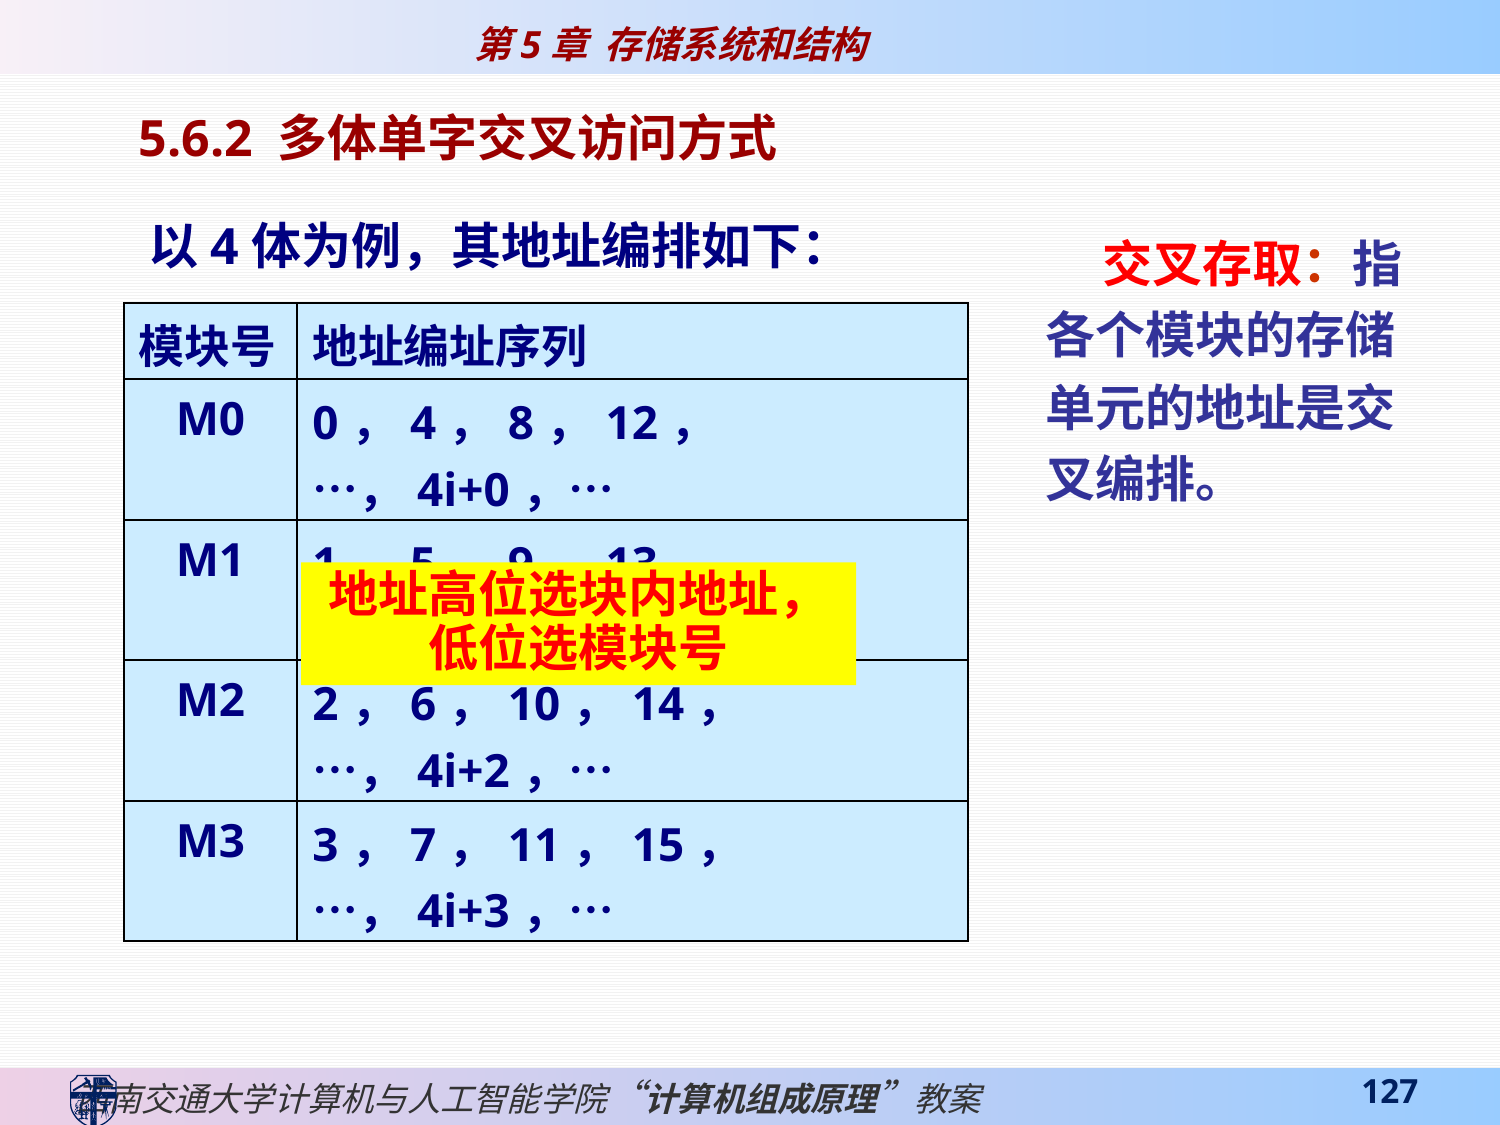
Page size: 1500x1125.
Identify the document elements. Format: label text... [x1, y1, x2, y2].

table_cell 1，5，9，13，…，4i+1，… [298, 521, 967, 659]
table_cell M2 [125, 661, 296, 800]
table_cell M3 [125, 802, 296, 940]
text_box 地址高位选块内地址，低位选模块号 [301, 562, 857, 686]
text_box 5.6.2 多体单字交叉访问方式 [123, 100, 1500, 167]
text_box 以4体为例，其地址编排如下： [76, 184, 1040, 275]
table_cell M1 [125, 521, 296, 659]
table_cell M0 [125, 380, 296, 519]
table_header 模块号 [125, 304, 296, 378]
table_cell 0，4，8，12，…，4i+0，… [298, 380, 967, 519]
text_box 交叉存取：指各个模块的存储单元的地址是交叉编排。 [1045, 219, 1406, 508]
table_cell 2，6，10，14，…，4i+2，… [298, 661, 967, 800]
table_header 地址编址序列 [298, 304, 967, 378]
table_cell 3，7，11，15，…，4i+3，… [298, 802, 967, 940]
table_header 地址范围（空间） [1226, 0, 1230, 73]
